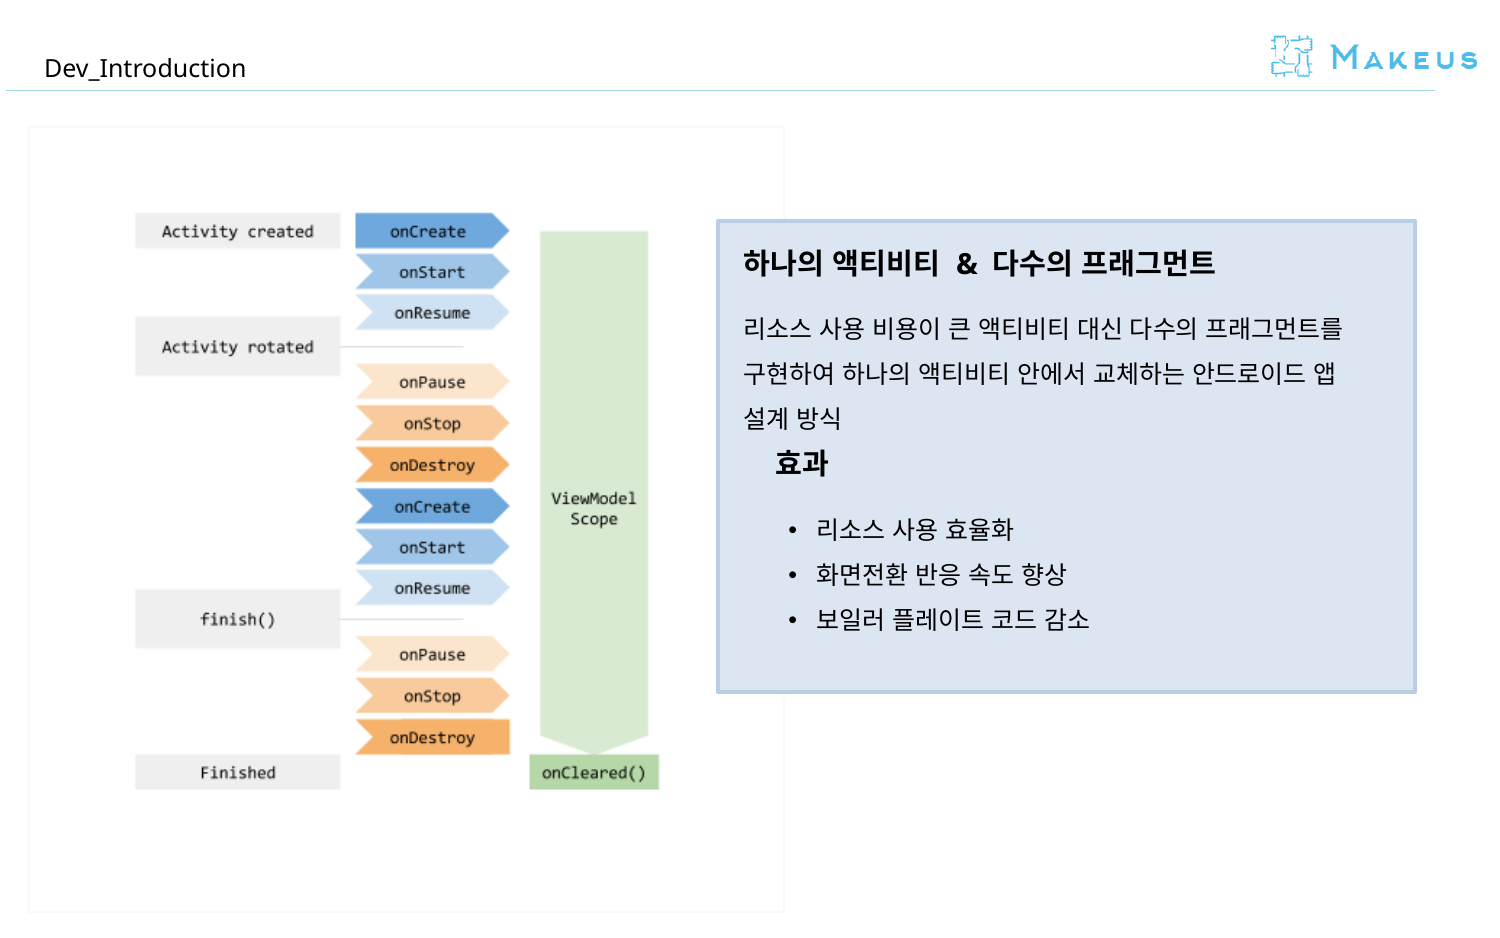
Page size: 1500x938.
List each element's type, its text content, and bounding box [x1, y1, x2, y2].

text_box Dev_Introduction [29, 45, 297, 90]
picture [28, 125, 785, 913]
picture [1253, 2, 1500, 115]
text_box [718, 220, 1416, 705]
